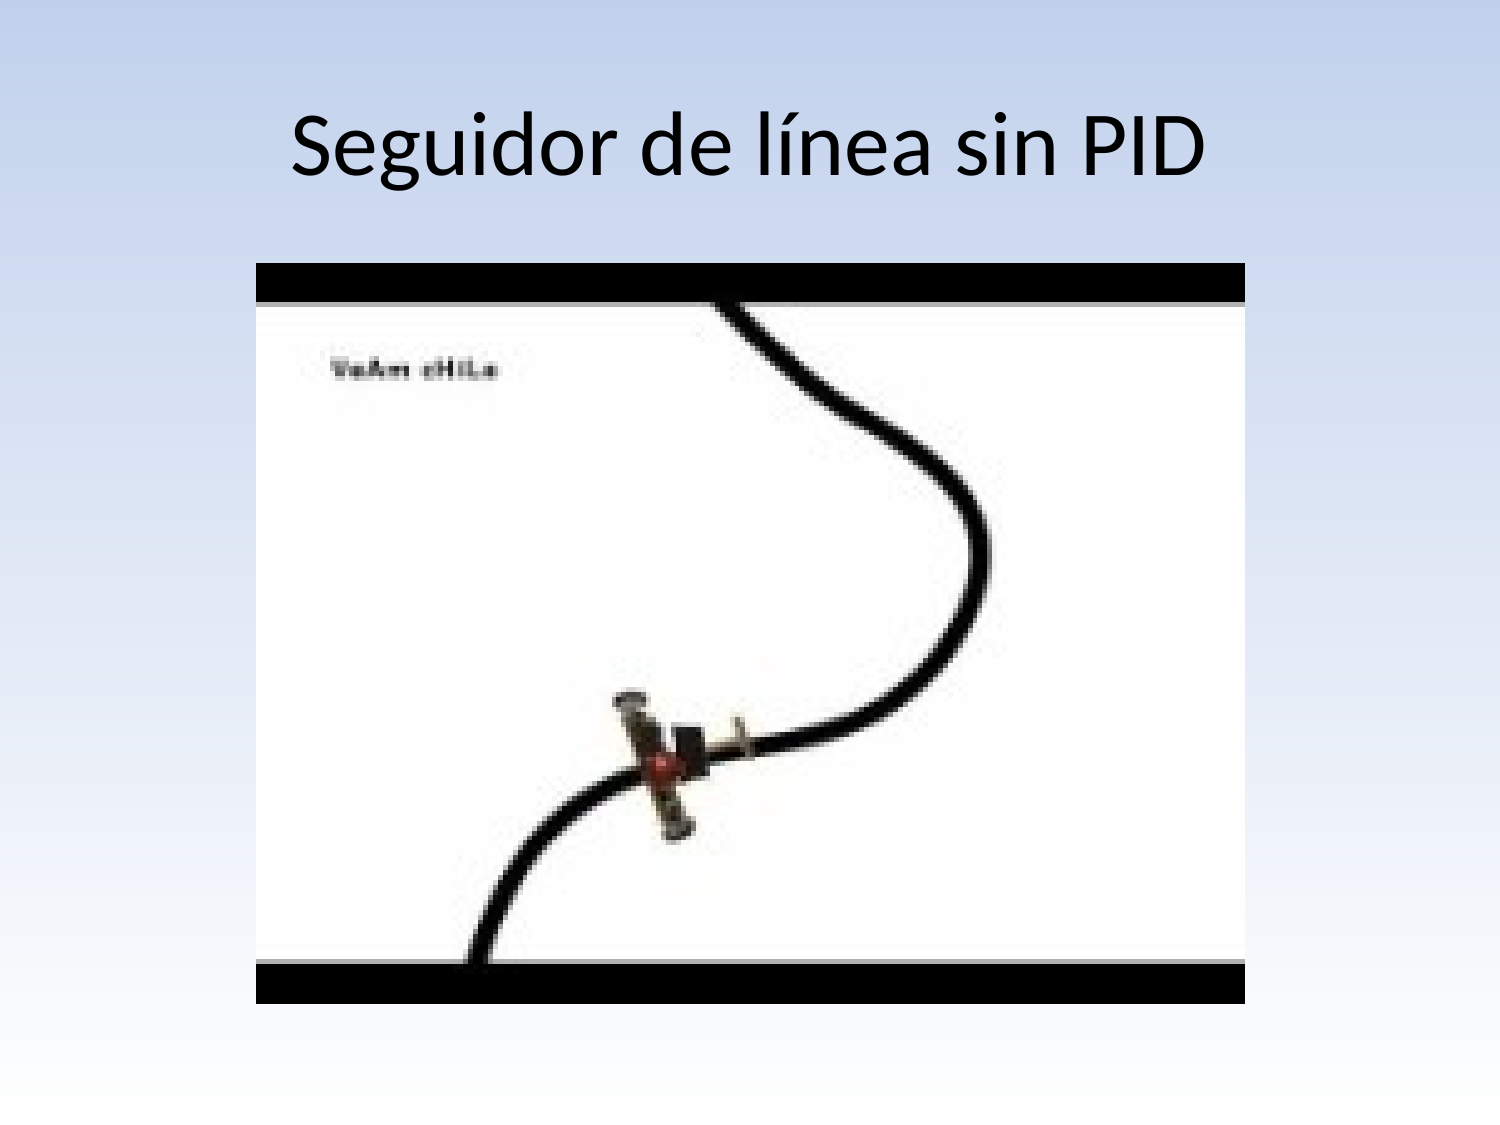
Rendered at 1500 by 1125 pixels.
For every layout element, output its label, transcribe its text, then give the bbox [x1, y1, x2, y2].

title Seguidor de línea sin PID [75, 45, 1425, 233]
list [254, 262, 1246, 1006]
